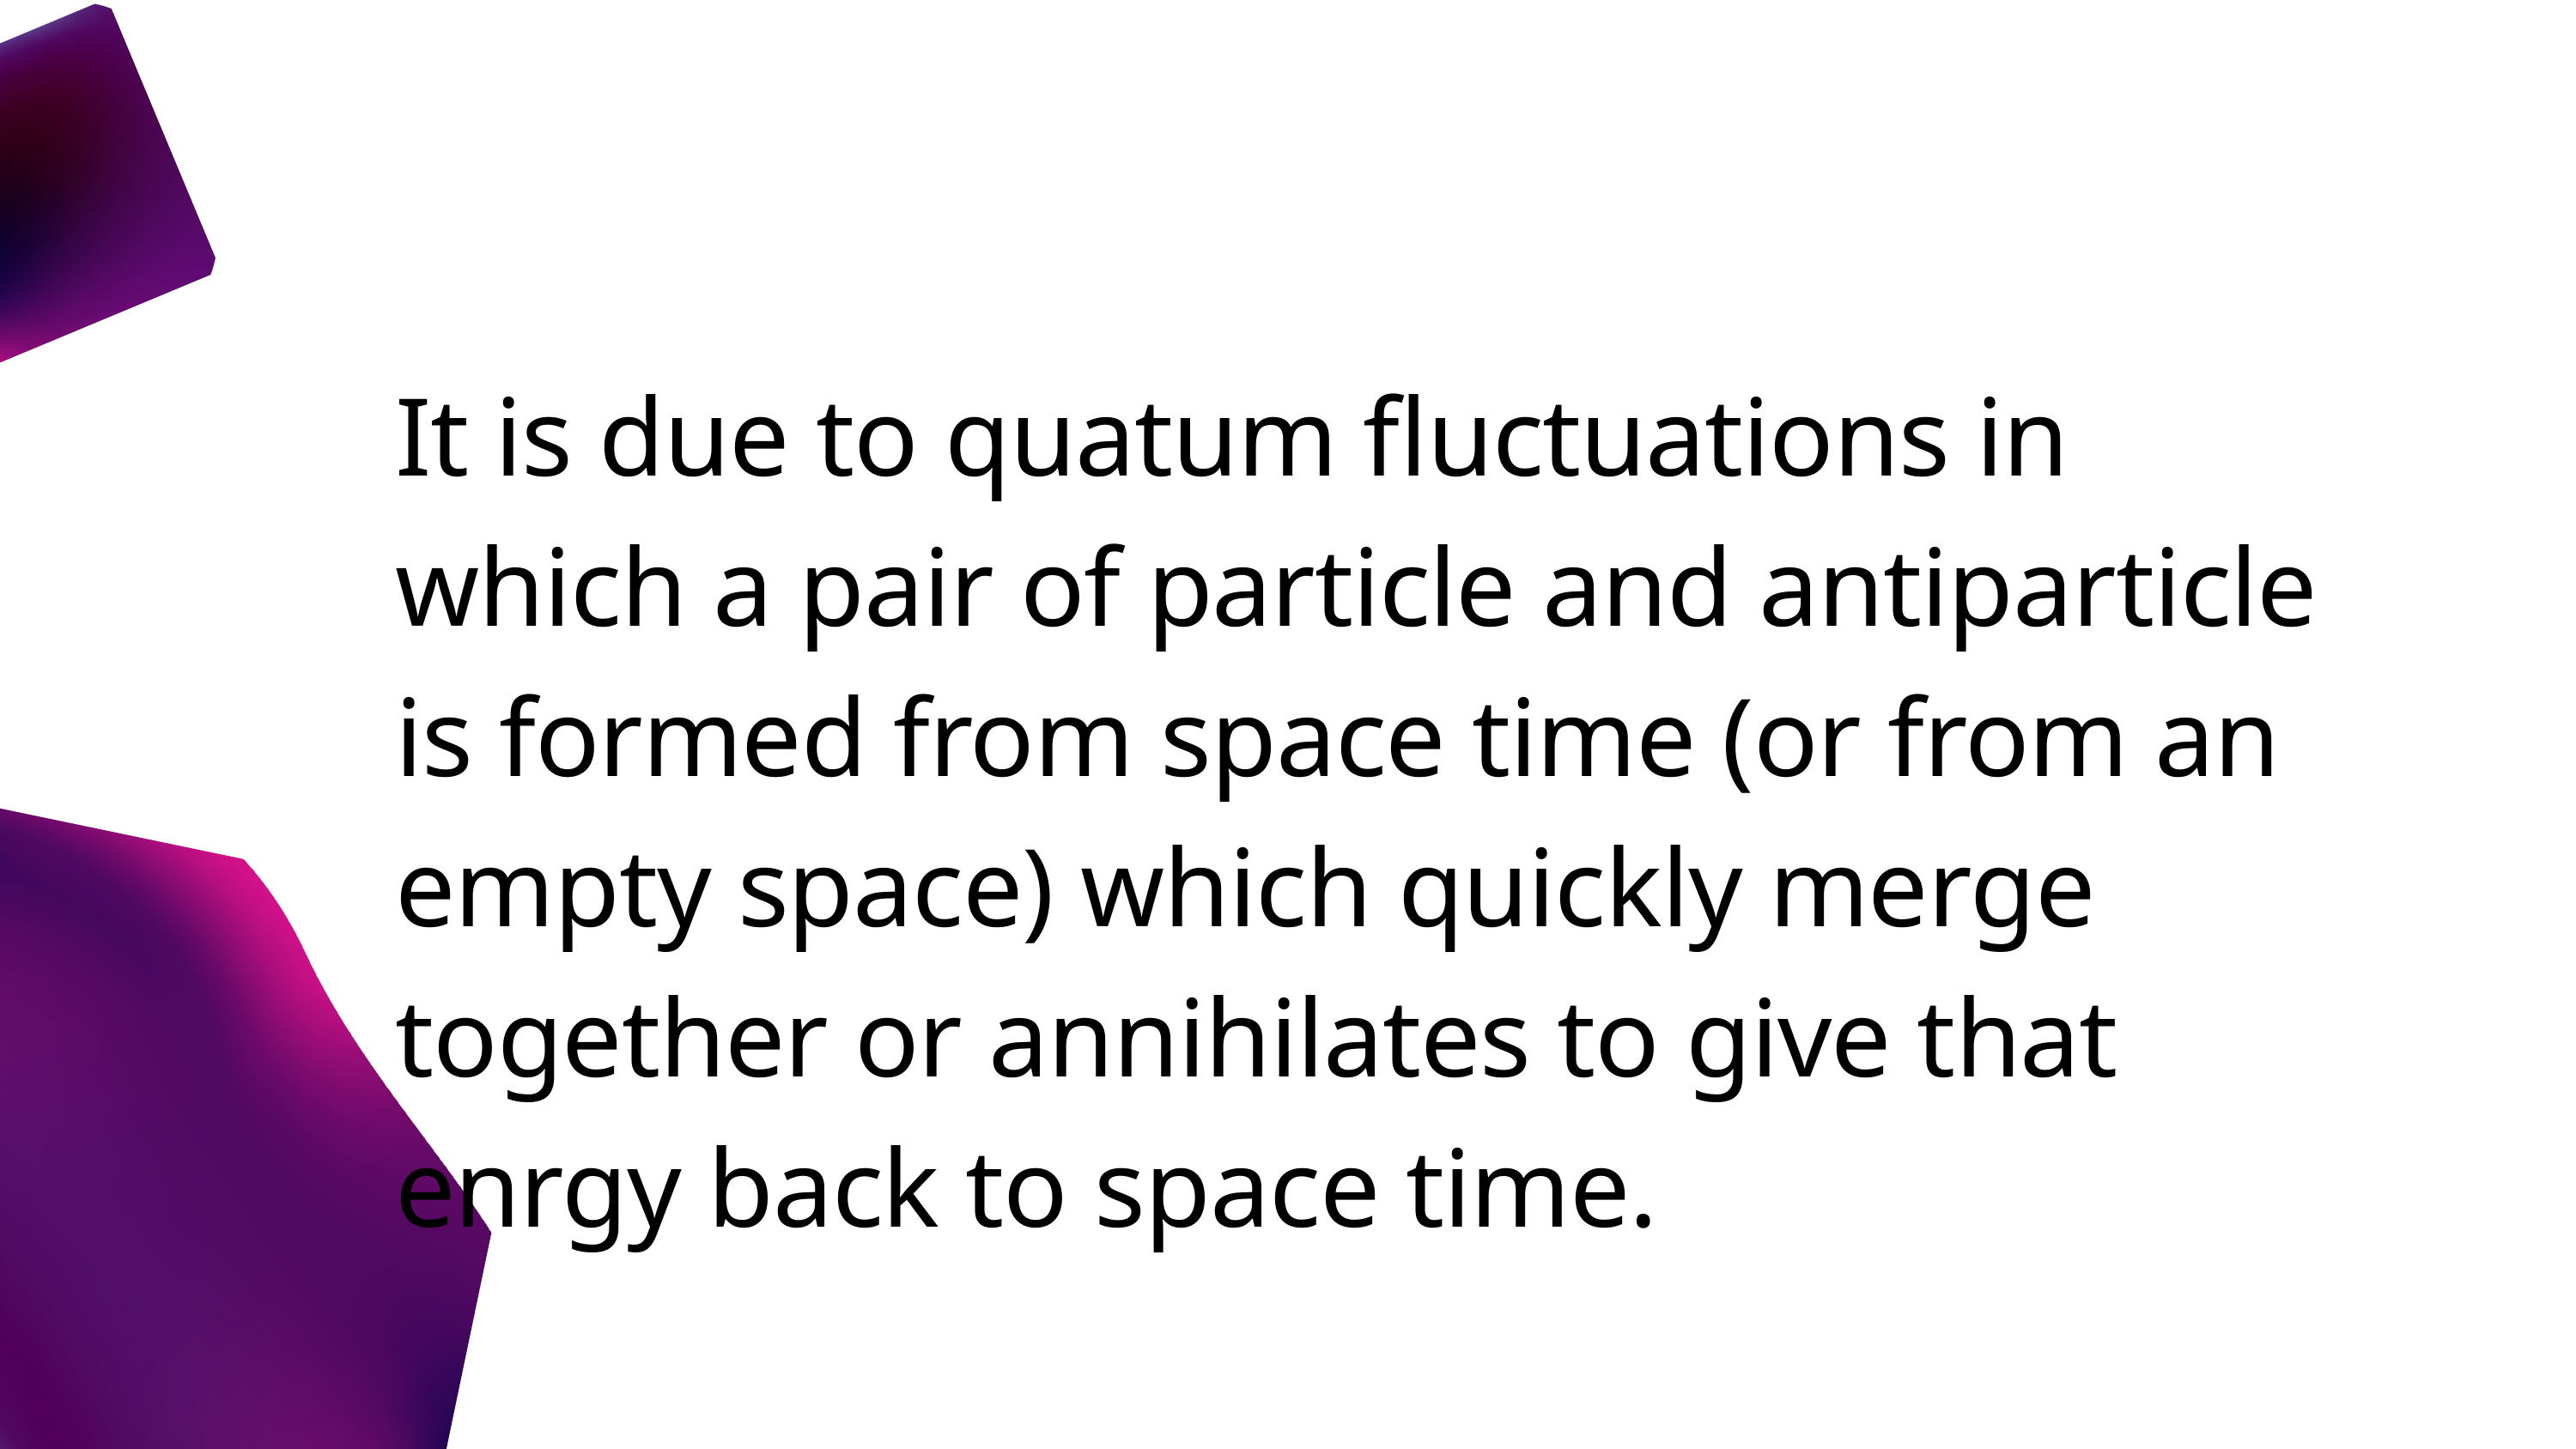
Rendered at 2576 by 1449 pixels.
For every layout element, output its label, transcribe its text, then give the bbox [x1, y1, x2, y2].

text_box It is due to quatum fluctuations in which a pair of particle and antiparticle is formed from space time (or from an empty space) which quickly merge together or annihilates to give that enrgy back to space time. [395, 347, 2348, 1249]
text_box [0, 0, 222, 363]
text_box [0, 808, 489, 1449]
